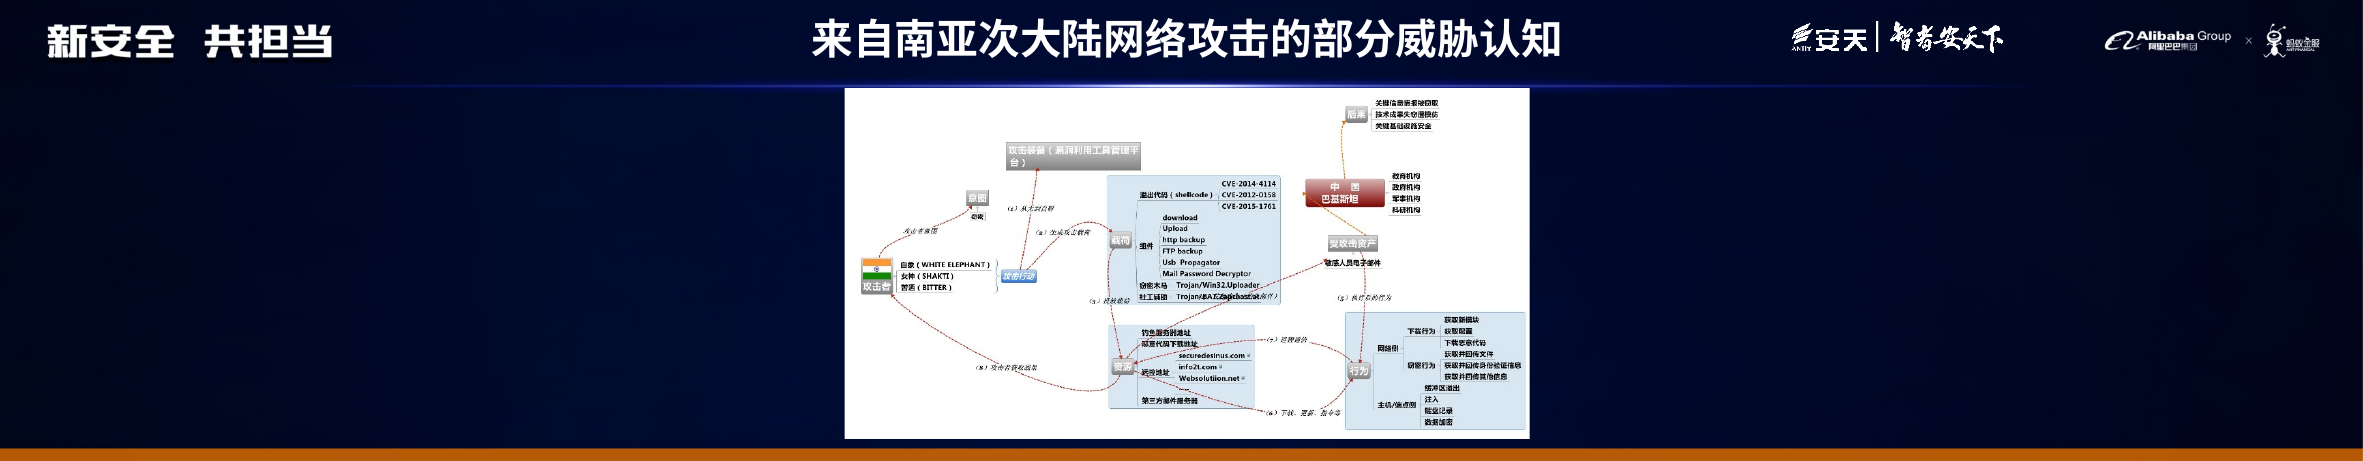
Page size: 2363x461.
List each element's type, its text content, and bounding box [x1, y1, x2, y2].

picture [0, 0, 2363, 461]
title 来自南亚次大陆网络攻击的部分威胁认知 [389, 0, 1985, 77]
